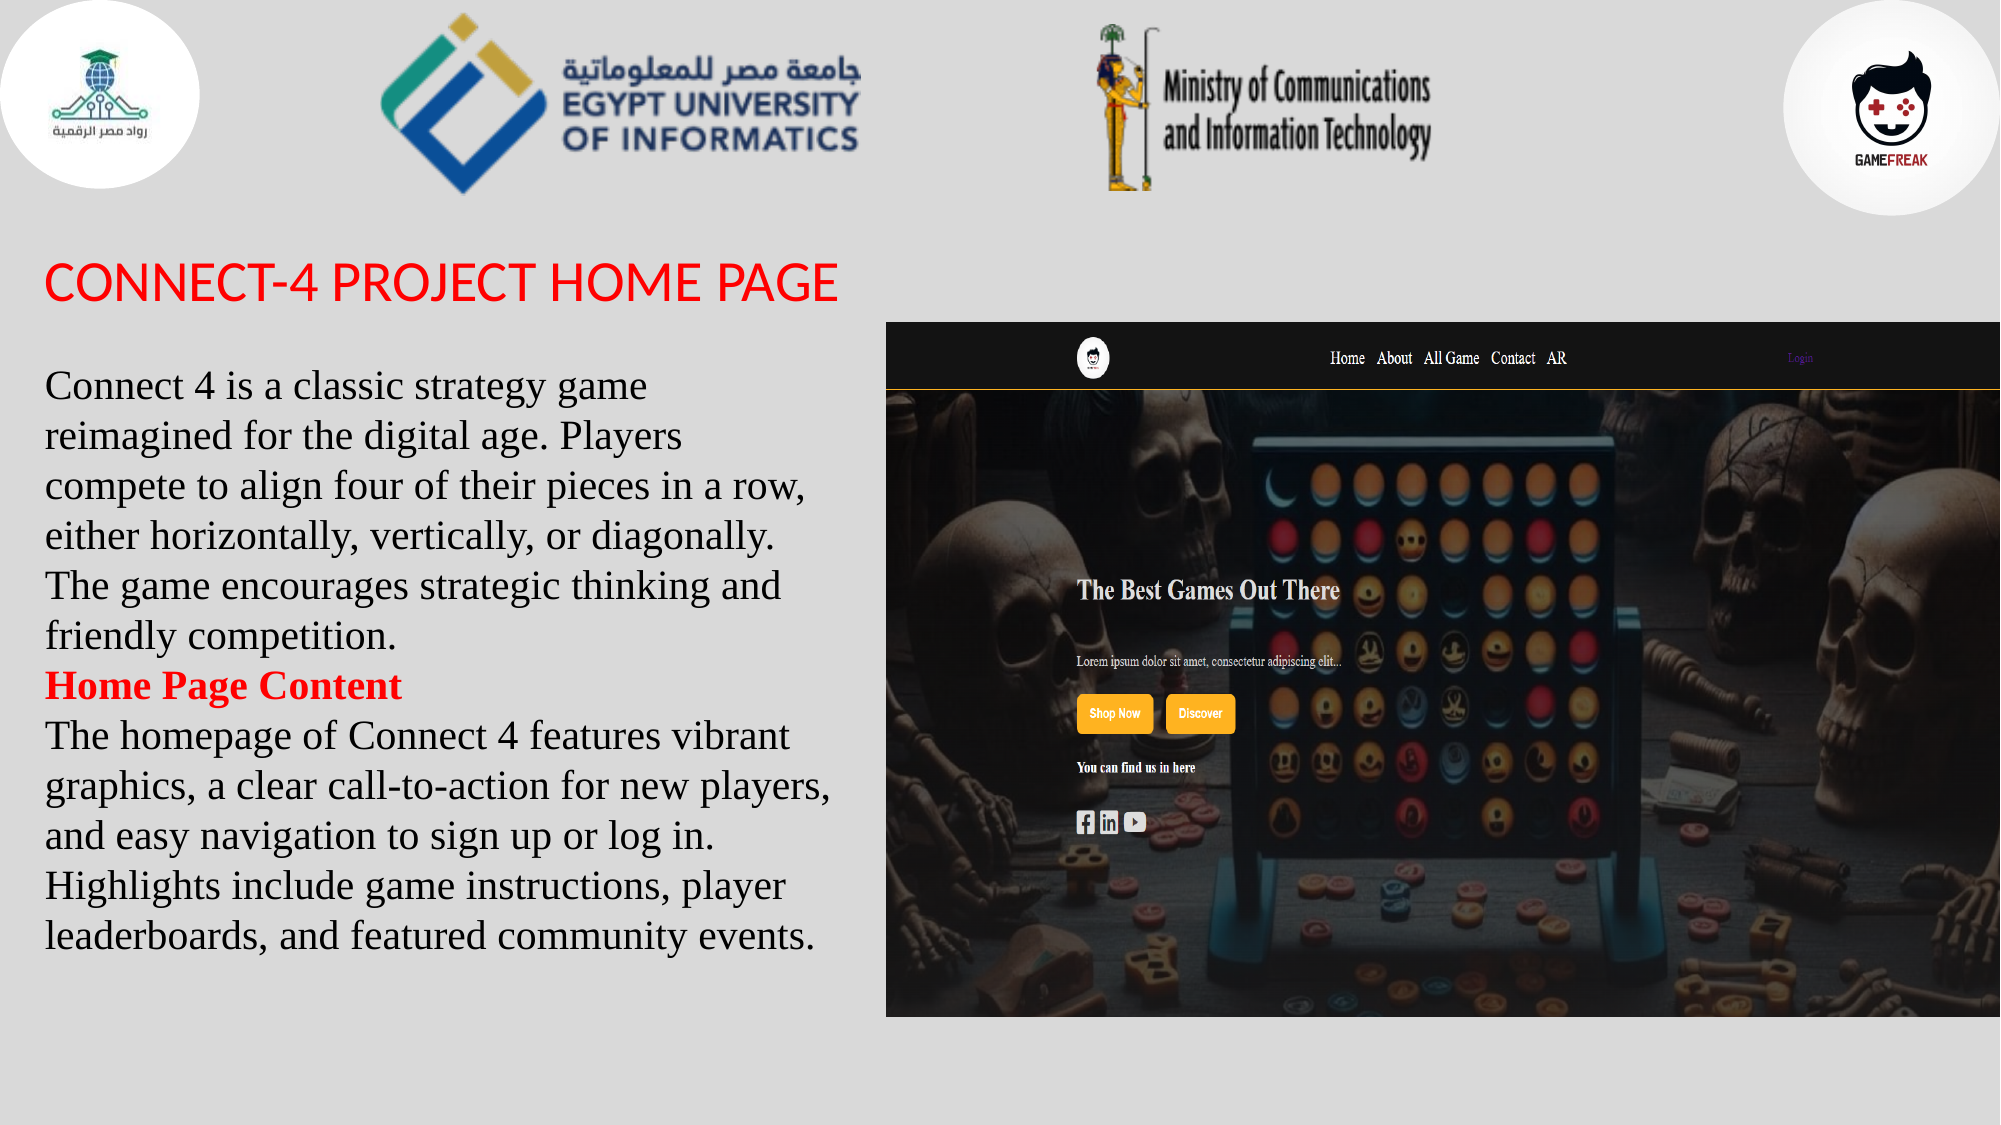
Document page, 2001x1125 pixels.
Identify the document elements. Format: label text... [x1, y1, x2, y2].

picture [1783, 0, 2000, 216]
picture [0, 0, 200, 189]
text_box Connect 4 is a classic strategy game reimagined for the digital age. Players compete to align four of their pieces in a row, either horizontally, vertically, or diagonally. The game encourages strategic thinking and friendly competition. Home Page Content The homepage of Connect 4 features vibrant graphics, a clear call-to-action for new players, and easy navigation to sign up or log in. Highlights include game instructions, player leaderboards, and featured community events. [30, 350, 850, 966]
picture [380, 12, 861, 196]
picture [1095, 24, 1440, 192]
text_box CONNECT-4 PROJECT HOME PAGE [30, 235, 1059, 321]
picture [886, 322, 2000, 1017]
